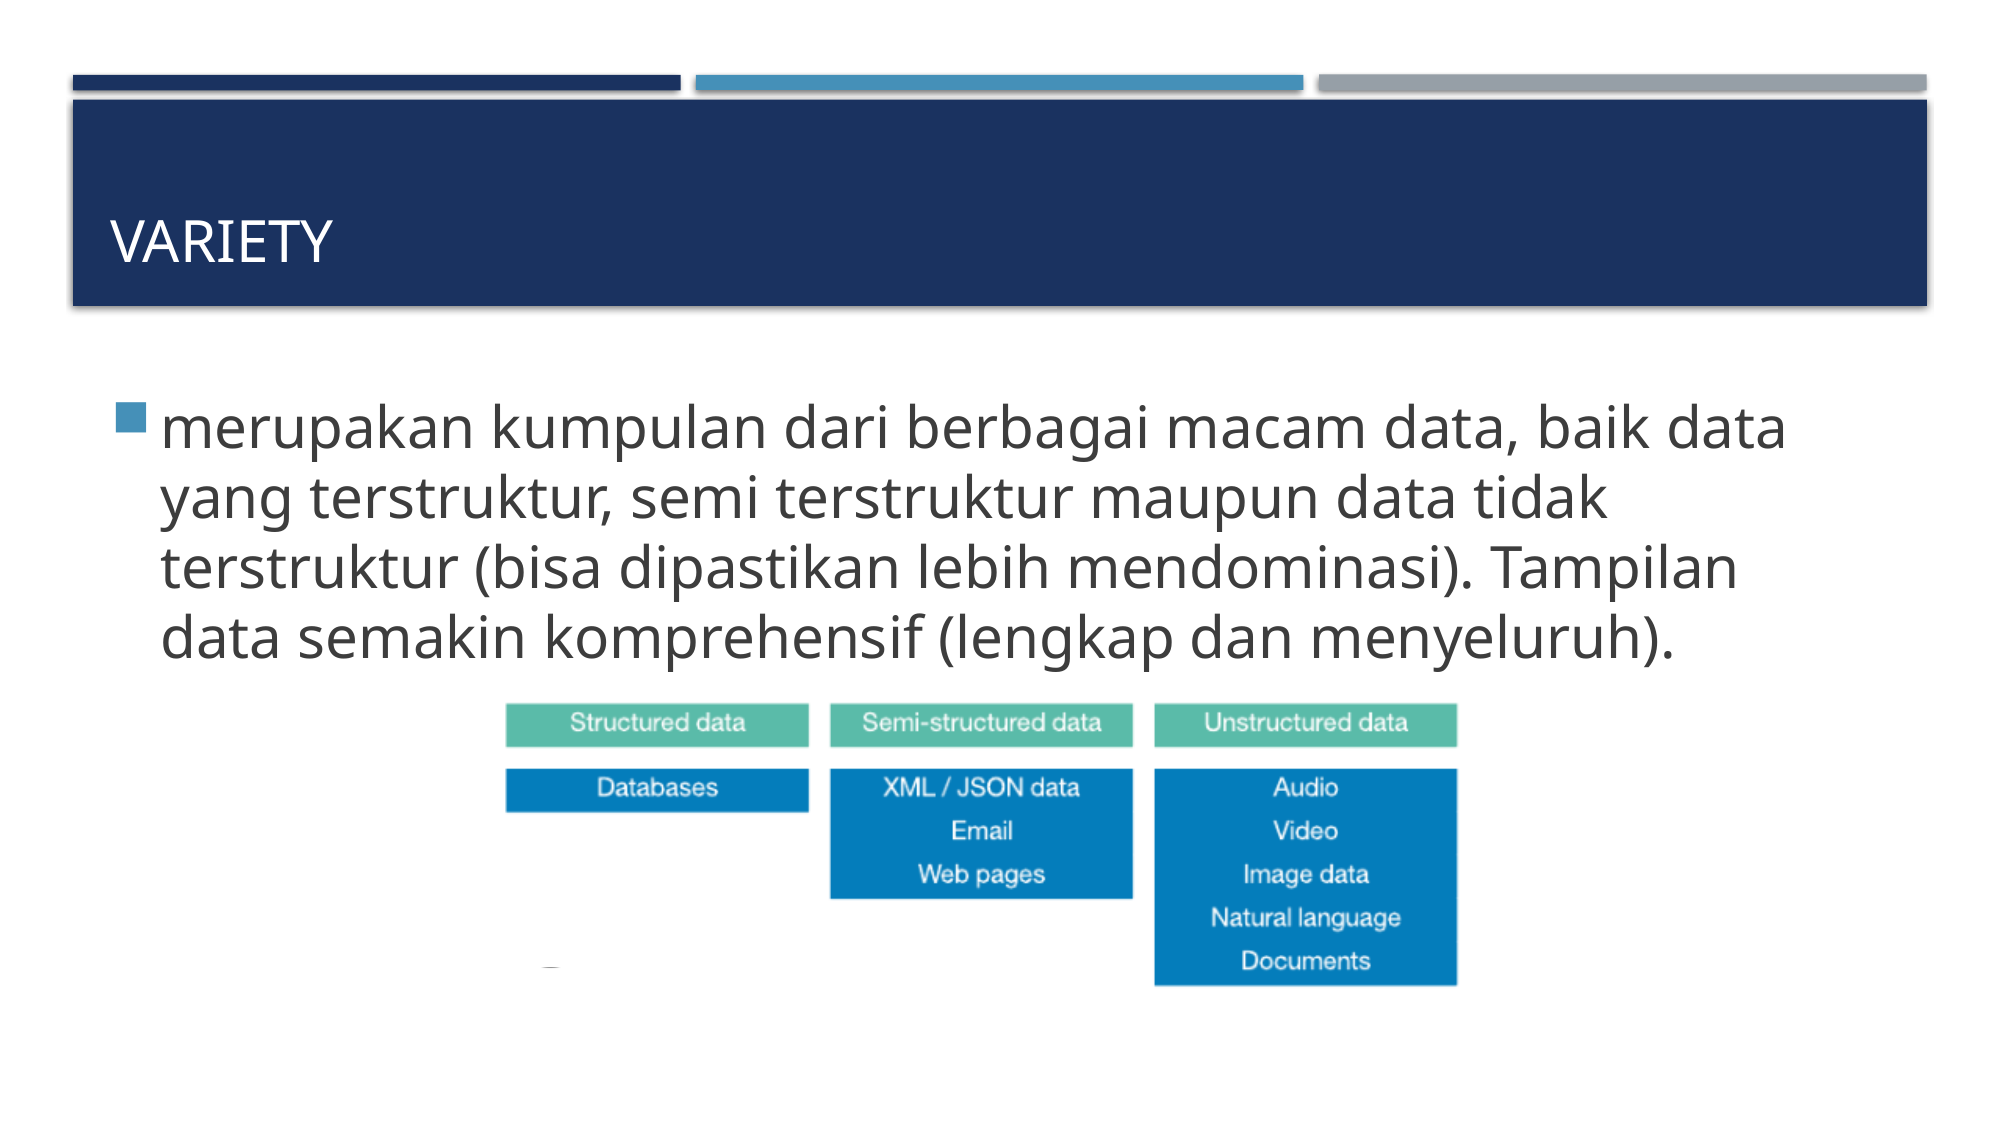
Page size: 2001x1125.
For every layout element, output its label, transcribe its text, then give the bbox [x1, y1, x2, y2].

title Variety [95, 119, 1905, 282]
list merupakan kumpulan dari berbagai macam data, baik data yang terstruktur, semi terstruktur maupun data tidak terstruktur (bisa dipastikan lebih mendominasi). Tampilan data semakin komprehensif (lengkap dan menyeluruh). [95, 329, 1870, 796]
picture [504, 696, 1461, 990]
